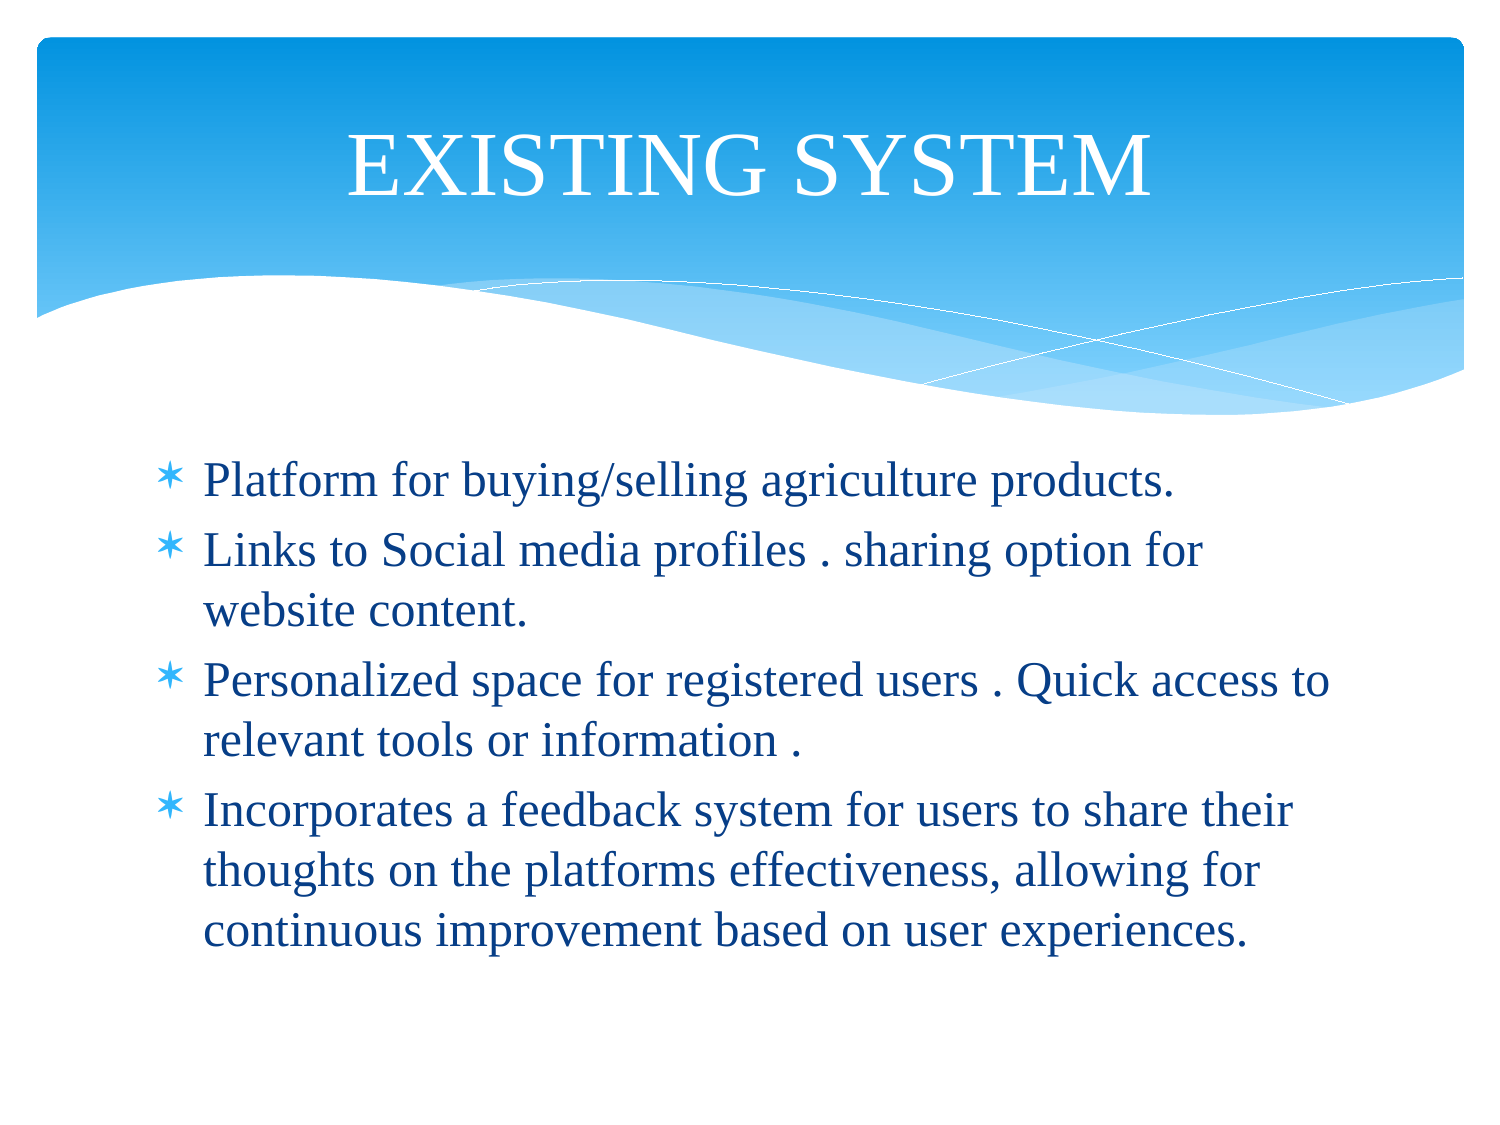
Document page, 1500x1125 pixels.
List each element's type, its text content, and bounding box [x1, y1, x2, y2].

title EXISTING SYSTEM [75, 55, 1425, 261]
list Platform for buying/selling agriculture products. Links to Social media profiles . sharing option for website content. Personalized space for registered users . Quick access to relevant tools or information . Incorporates a feedback system for users to share their thoughts on the platforms effectiveness, allowing for continuous improvement based on user experiences. [143, 438, 1359, 1005]
